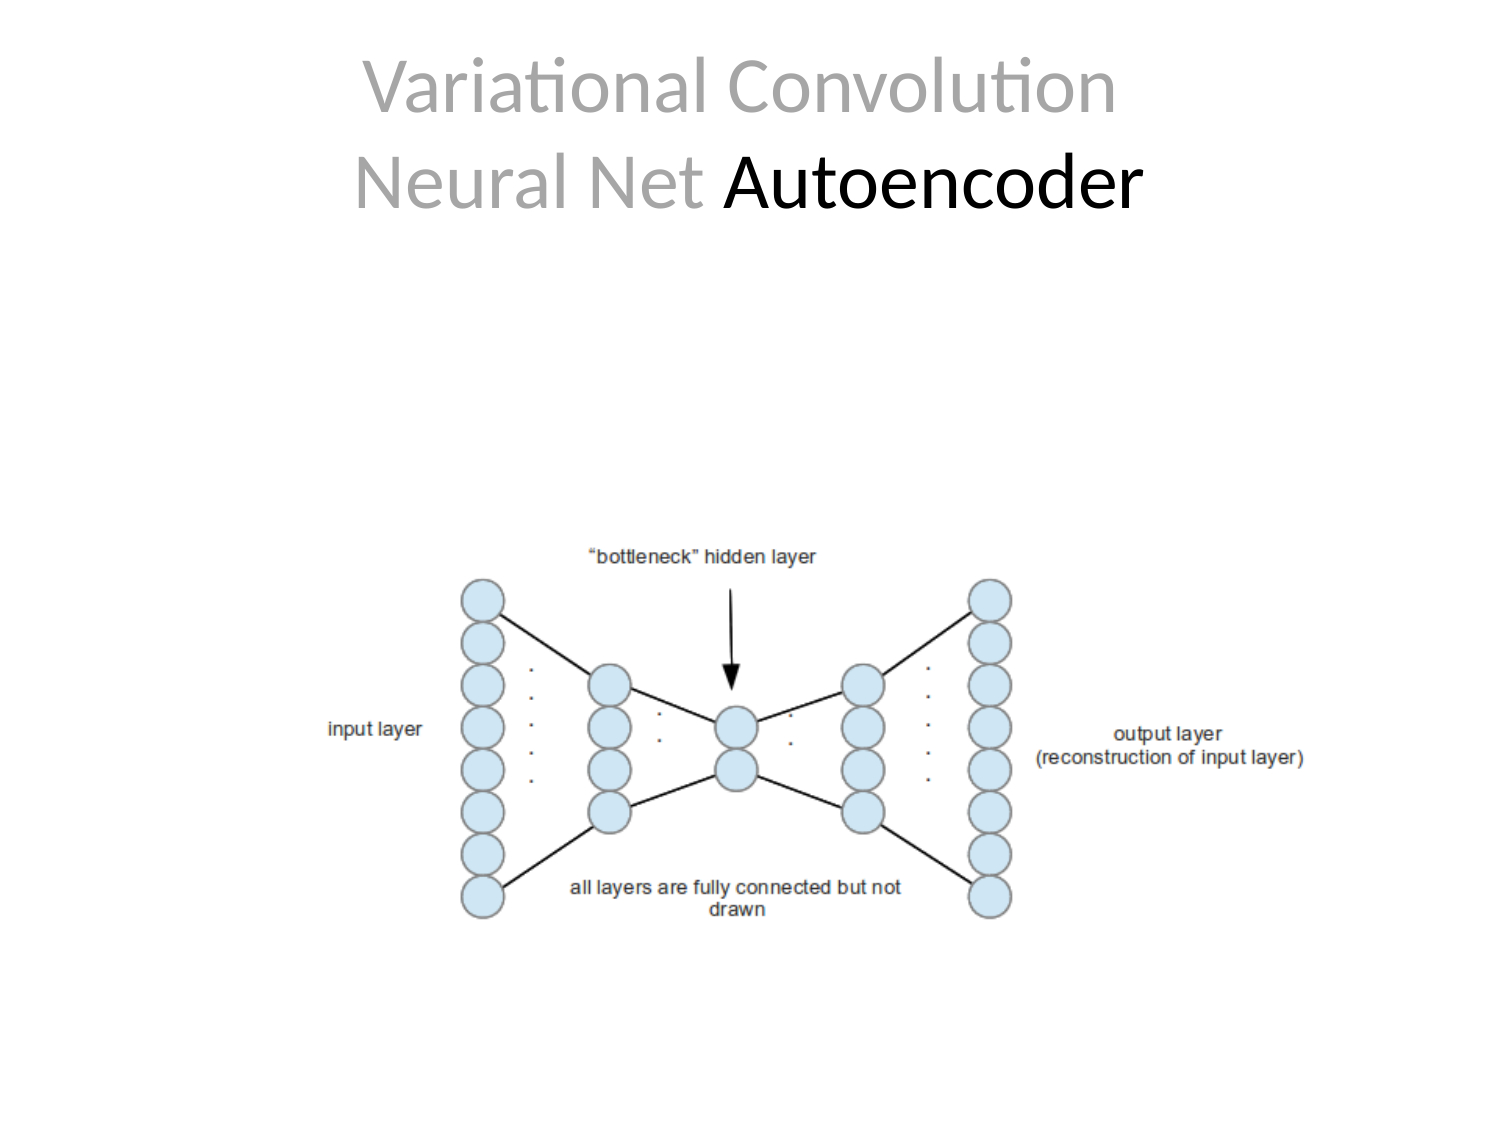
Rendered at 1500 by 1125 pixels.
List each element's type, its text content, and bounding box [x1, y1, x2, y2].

title Variational Convolution Neural Net Autoencoder [75, 24, 1425, 233]
picture [313, 537, 1451, 957]
